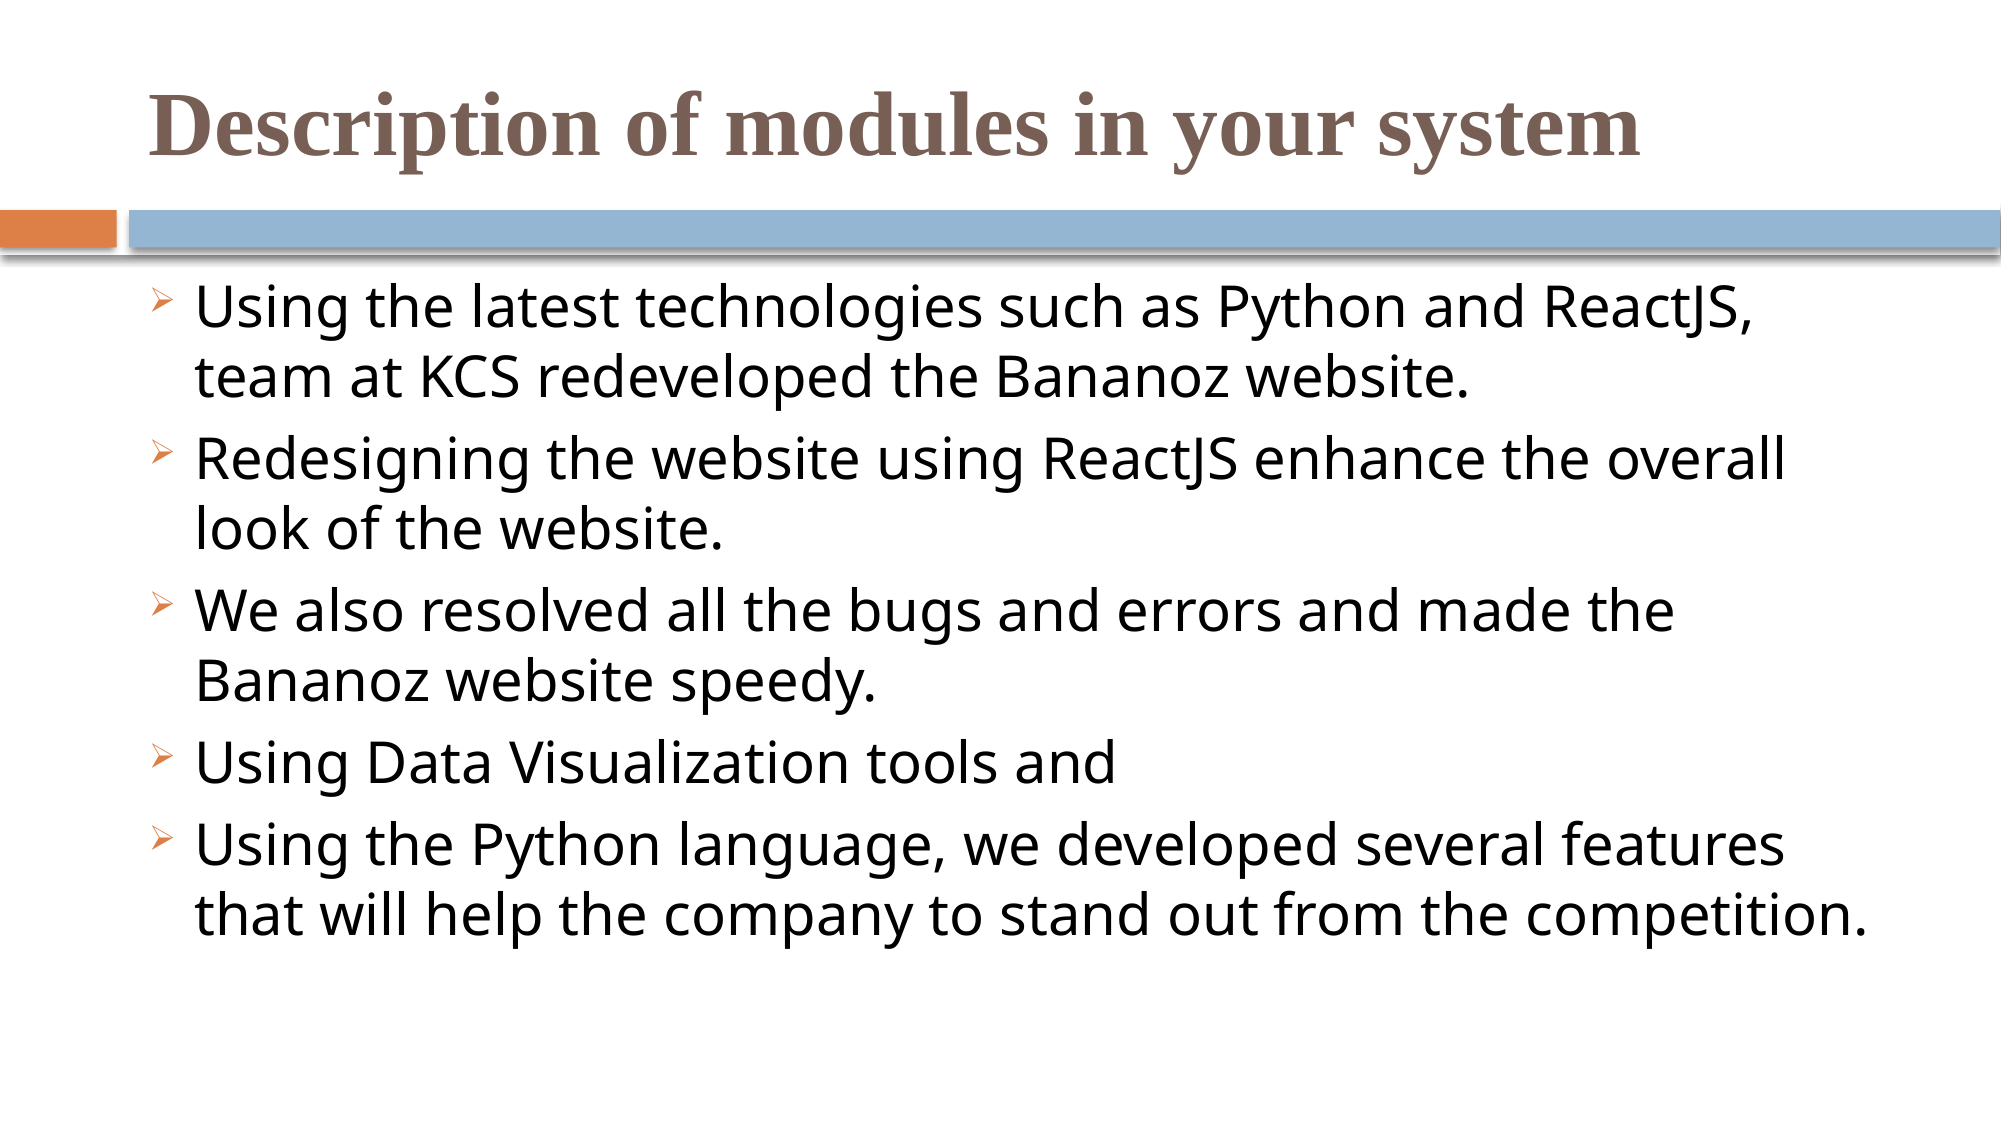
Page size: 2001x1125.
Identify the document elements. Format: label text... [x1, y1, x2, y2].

title Description of modules in your system [133, 37, 1918, 200]
list Using the latest technologies such as Python and ReactJS, team at KCS redeveloped the Bananoz website. Redesigning the website using ReactJS enhance the overall look of the website. We also resolved all the bugs and errors and made the Bananoz website speedy. Using Data Visualization tools and Using the Python language, we developed several features that will help the company to stand out from the competition. [133, 262, 1918, 1000]
